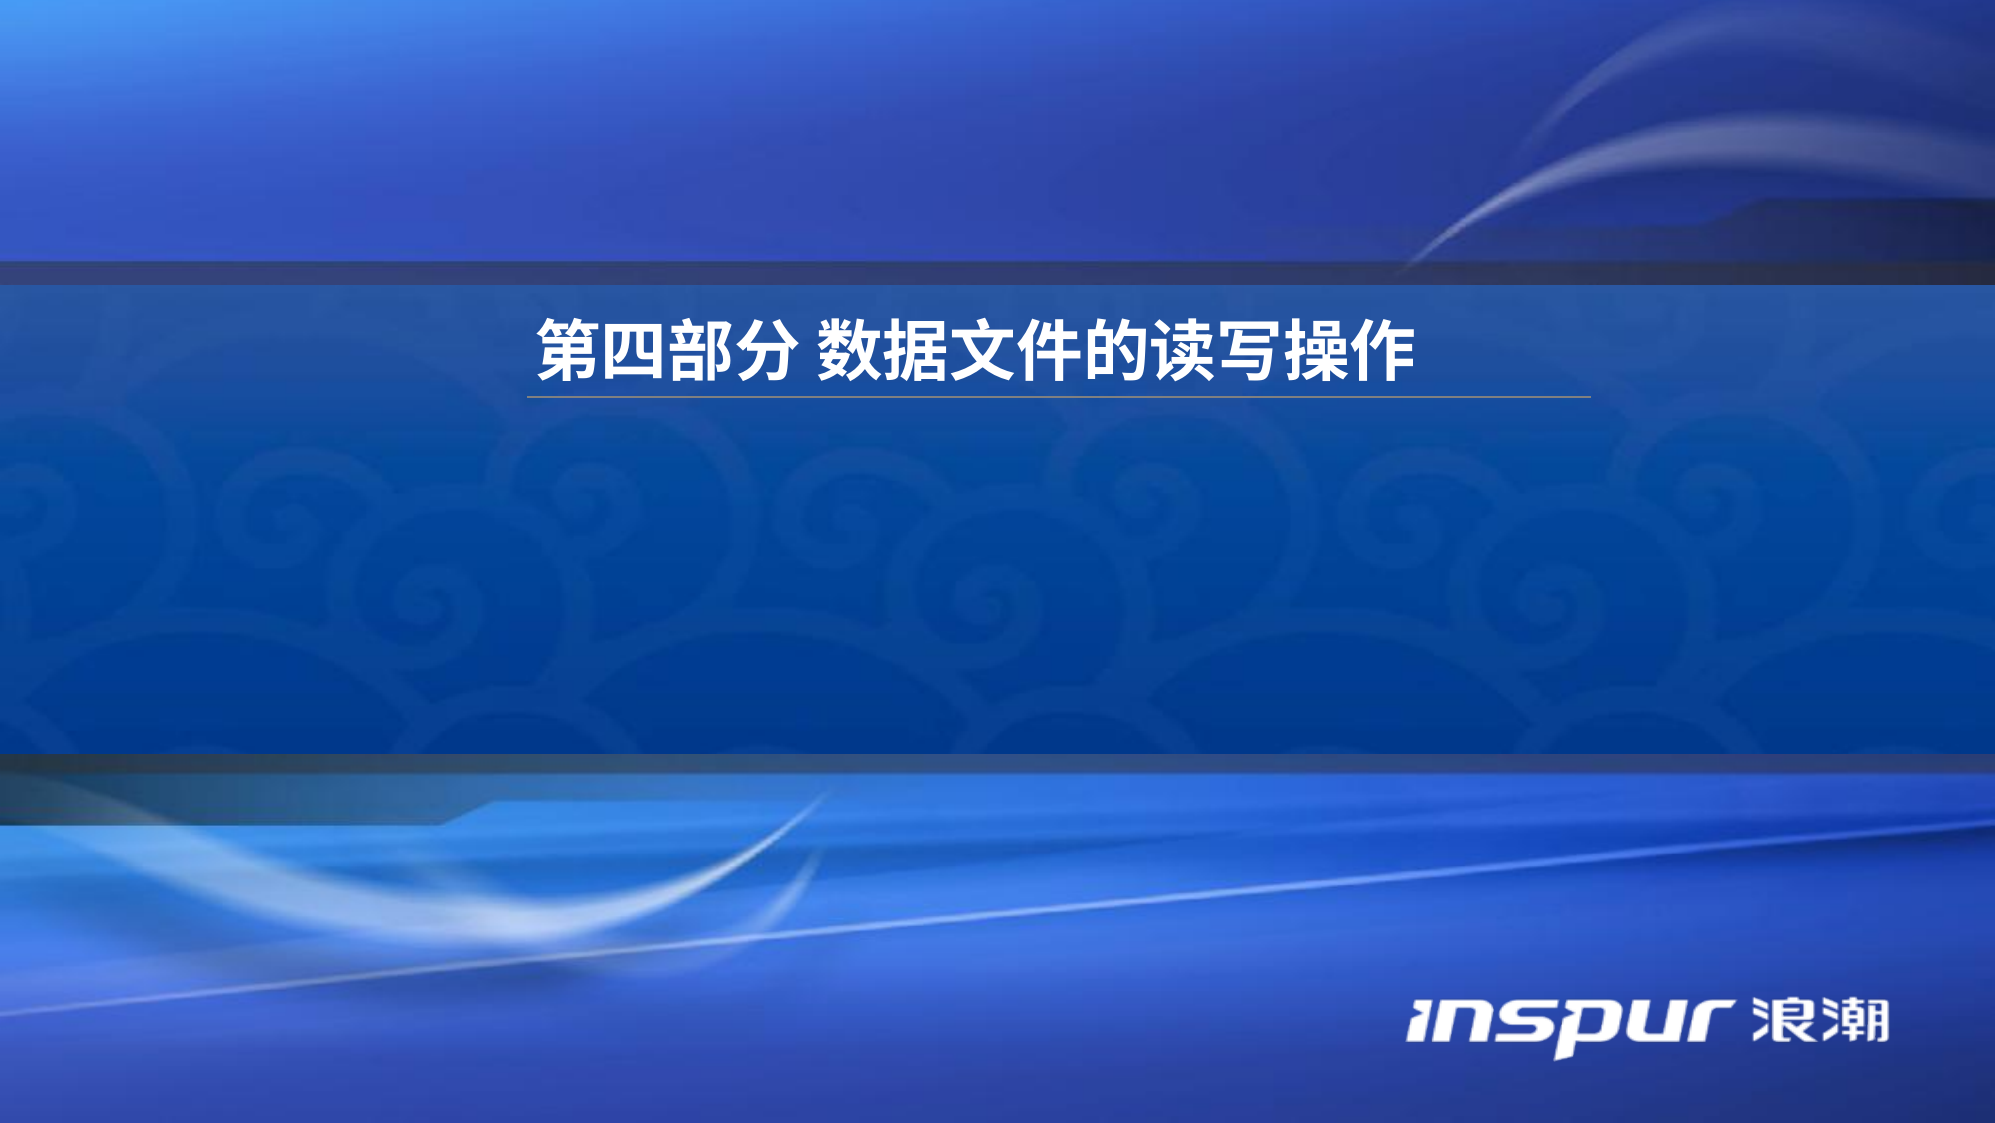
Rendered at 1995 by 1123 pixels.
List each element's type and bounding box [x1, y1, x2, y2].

picture [0, 0, 1995, 1123]
text_box [512, 300, 1592, 398]
